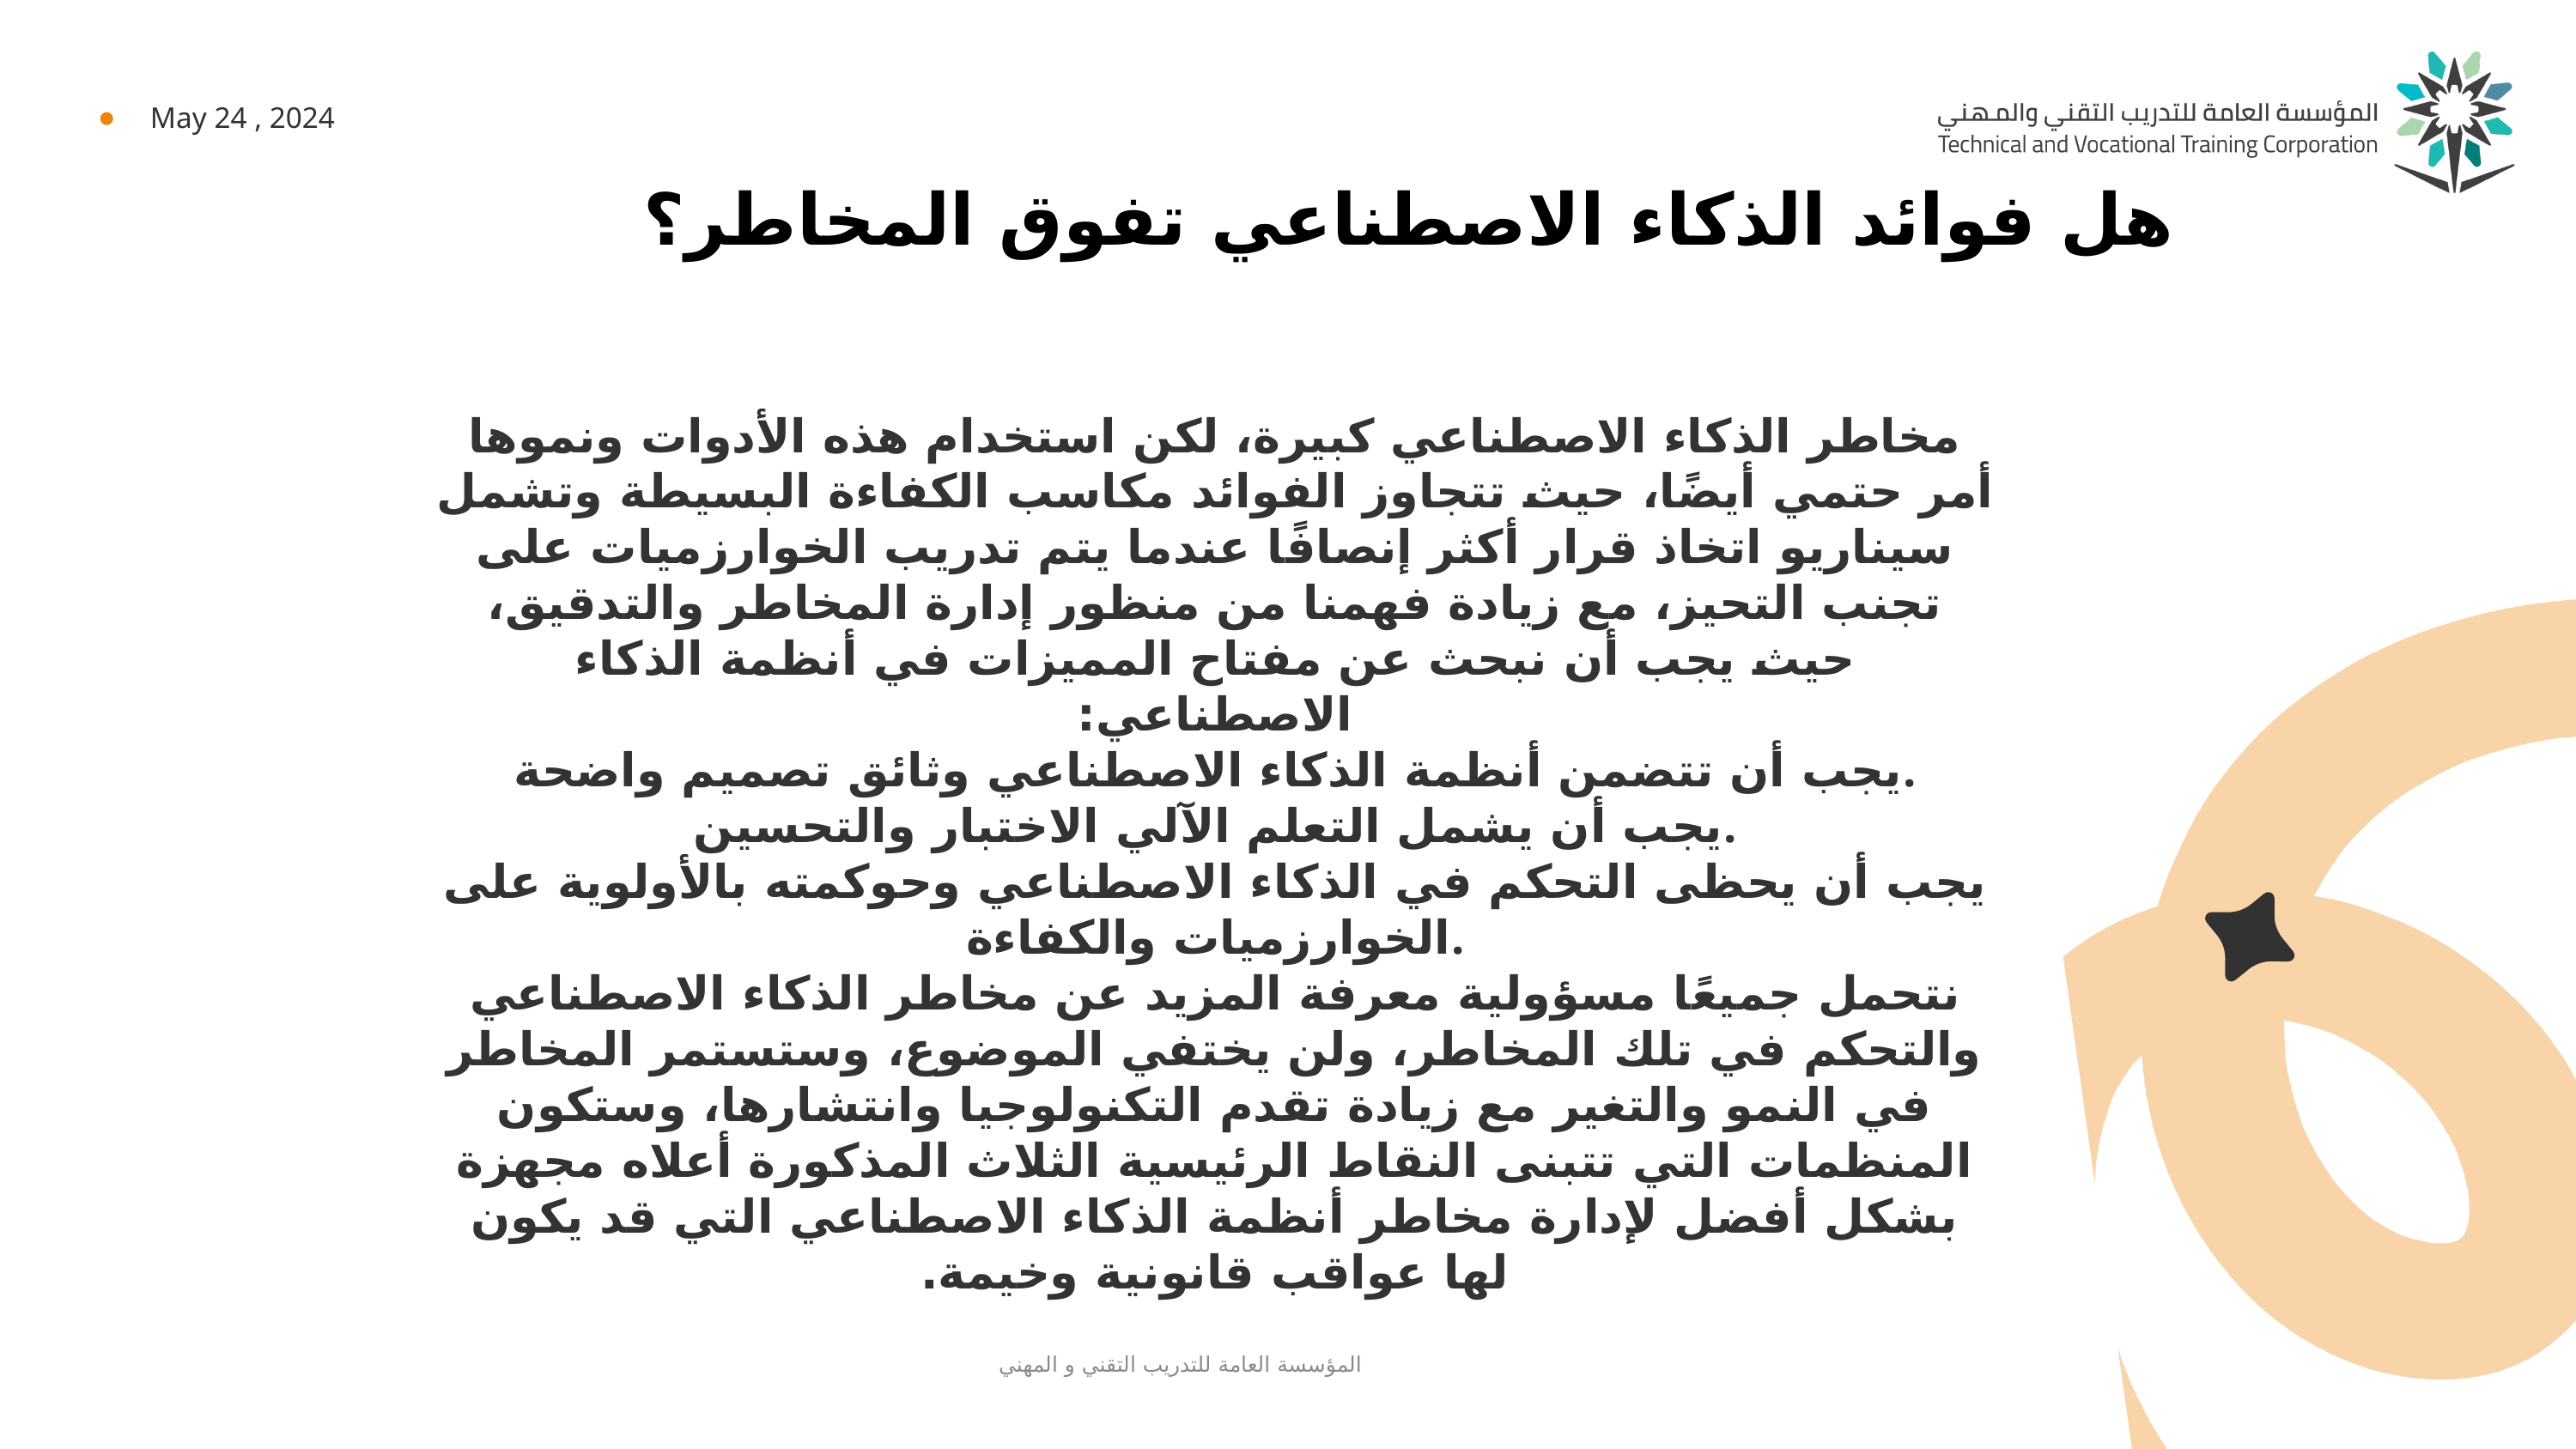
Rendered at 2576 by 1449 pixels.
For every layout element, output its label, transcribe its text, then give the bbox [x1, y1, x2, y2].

footer المؤسسة العامة للتدريب التقني و المهني [976, 1337, 1385, 1390]
text_box [1969, 204, 2576, 1449]
picture [1931, 44, 2522, 198]
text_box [2191, 879, 2308, 995]
text_box هل فوائد الذكاء الاصطناعي تفوق المخاطر؟ [644, 173, 2558, 260]
text_box May 24 , 2024 [149, 94, 420, 135]
text_box مخاطر الذكاء الاصطناعي كبيرة، لكن استخدام هذه الأدوات ونموها أمر حتمي أيضًا، حيث تتجاوز الفوائد مكاسب الكفاءة البسيطة وتشمل سيناريو اتخاذ قرار أكثر إنصافًا عندما يتم تدريب الخوارزميات على تجنب التحيز، مع زيادة فهمنا من منظور إدارة المخاطر والتدقيق، حيث يجب أن نبحث عن مفتاح المميزات في أنظمة الذكاء الاصطناعي: يجب أن تتضمن أنظمة الذكاء الاصطناعي وثائق تصميم واضحة. يجب أن يشمل التعلم الآلي الاختبار والتحسين. يجب أن يحظى التحكم في الذكاء الاصطناعي وحوكمته بالأولوية على الخوارزميات والكفاءة. نتحمل جميعًا مسؤولية معرفة المزيد عن مخاطر الذكاء الاصطناعي والتحكم في تلك المخاطر، ولن يختفي الموضوع، وستستمر المخاطر في النمو والتغير مع زيادة تقدم التكنولوجيا وانتشارها، وستكون المنظمات التي تتبنى النقاط الرئيسية الثلاث المذكورة أعلاه مجهزة بشكل أفضل لإدارة مخاطر أنظمة الذكاء الاصطناعي التي قد يكون لها عواقب قانونية وخيمة. [419, 399, 2012, 1305]
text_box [100, 112, 113, 125]
